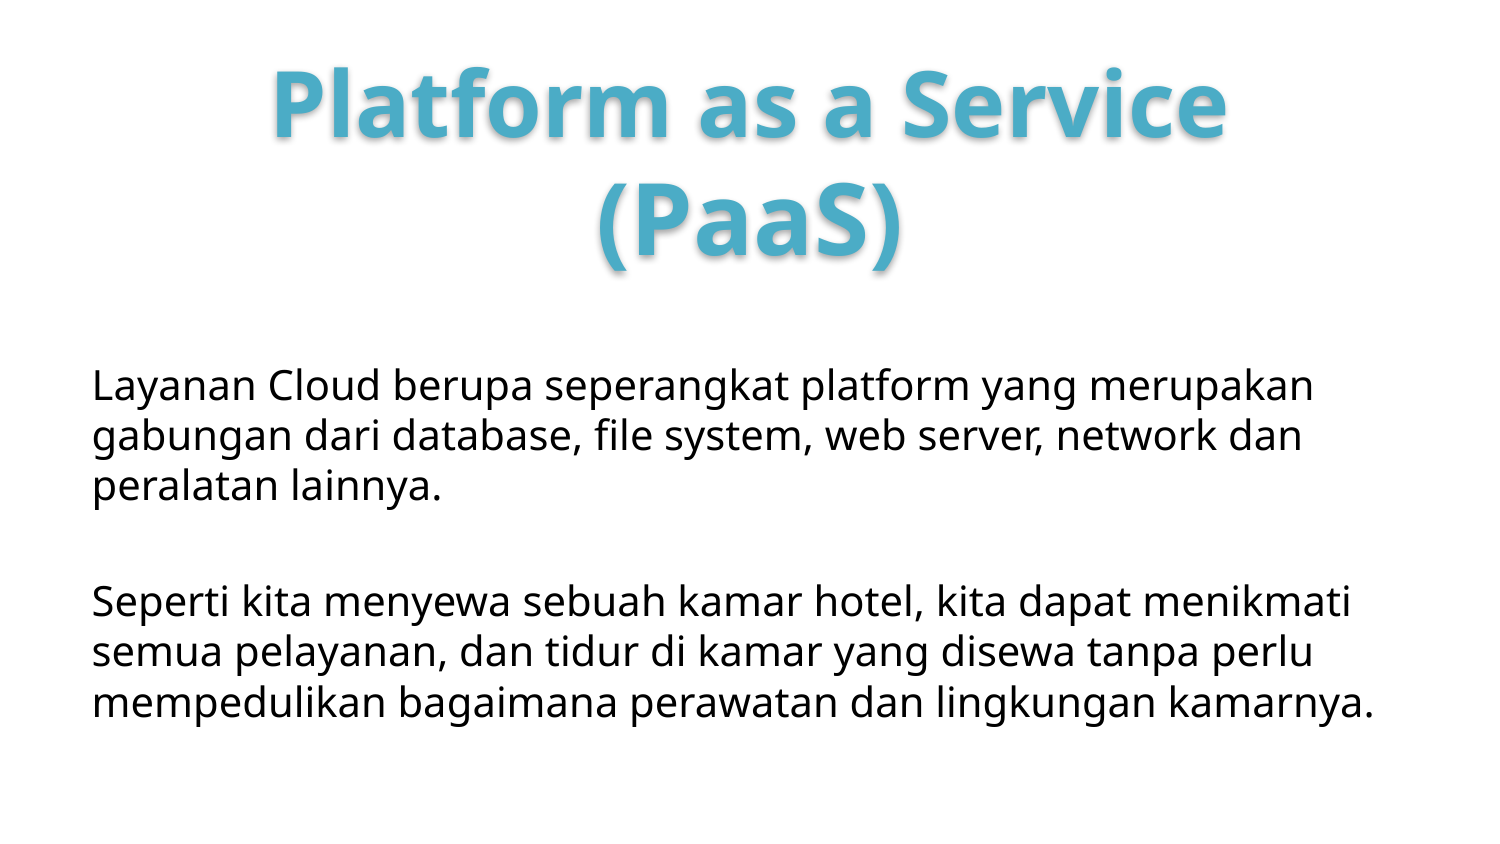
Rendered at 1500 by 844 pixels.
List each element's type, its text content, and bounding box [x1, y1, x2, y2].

title Platform as a Service (PaaS) [17, 23, 1483, 298]
list Layanan Cloud berupa seperangkat platform yang merupakan gabungan dari database, file system, web server, network dan peralatan lainnya. Seperti kita menyewa sebuah kamar hotel, kita dapat menikmati semua pelayanan, dan tidur di kamar yang disewa tanpa perlu mempedulikan bagaimana perawatan dan lingkungan kamarnya. [76, 351, 1427, 786]
